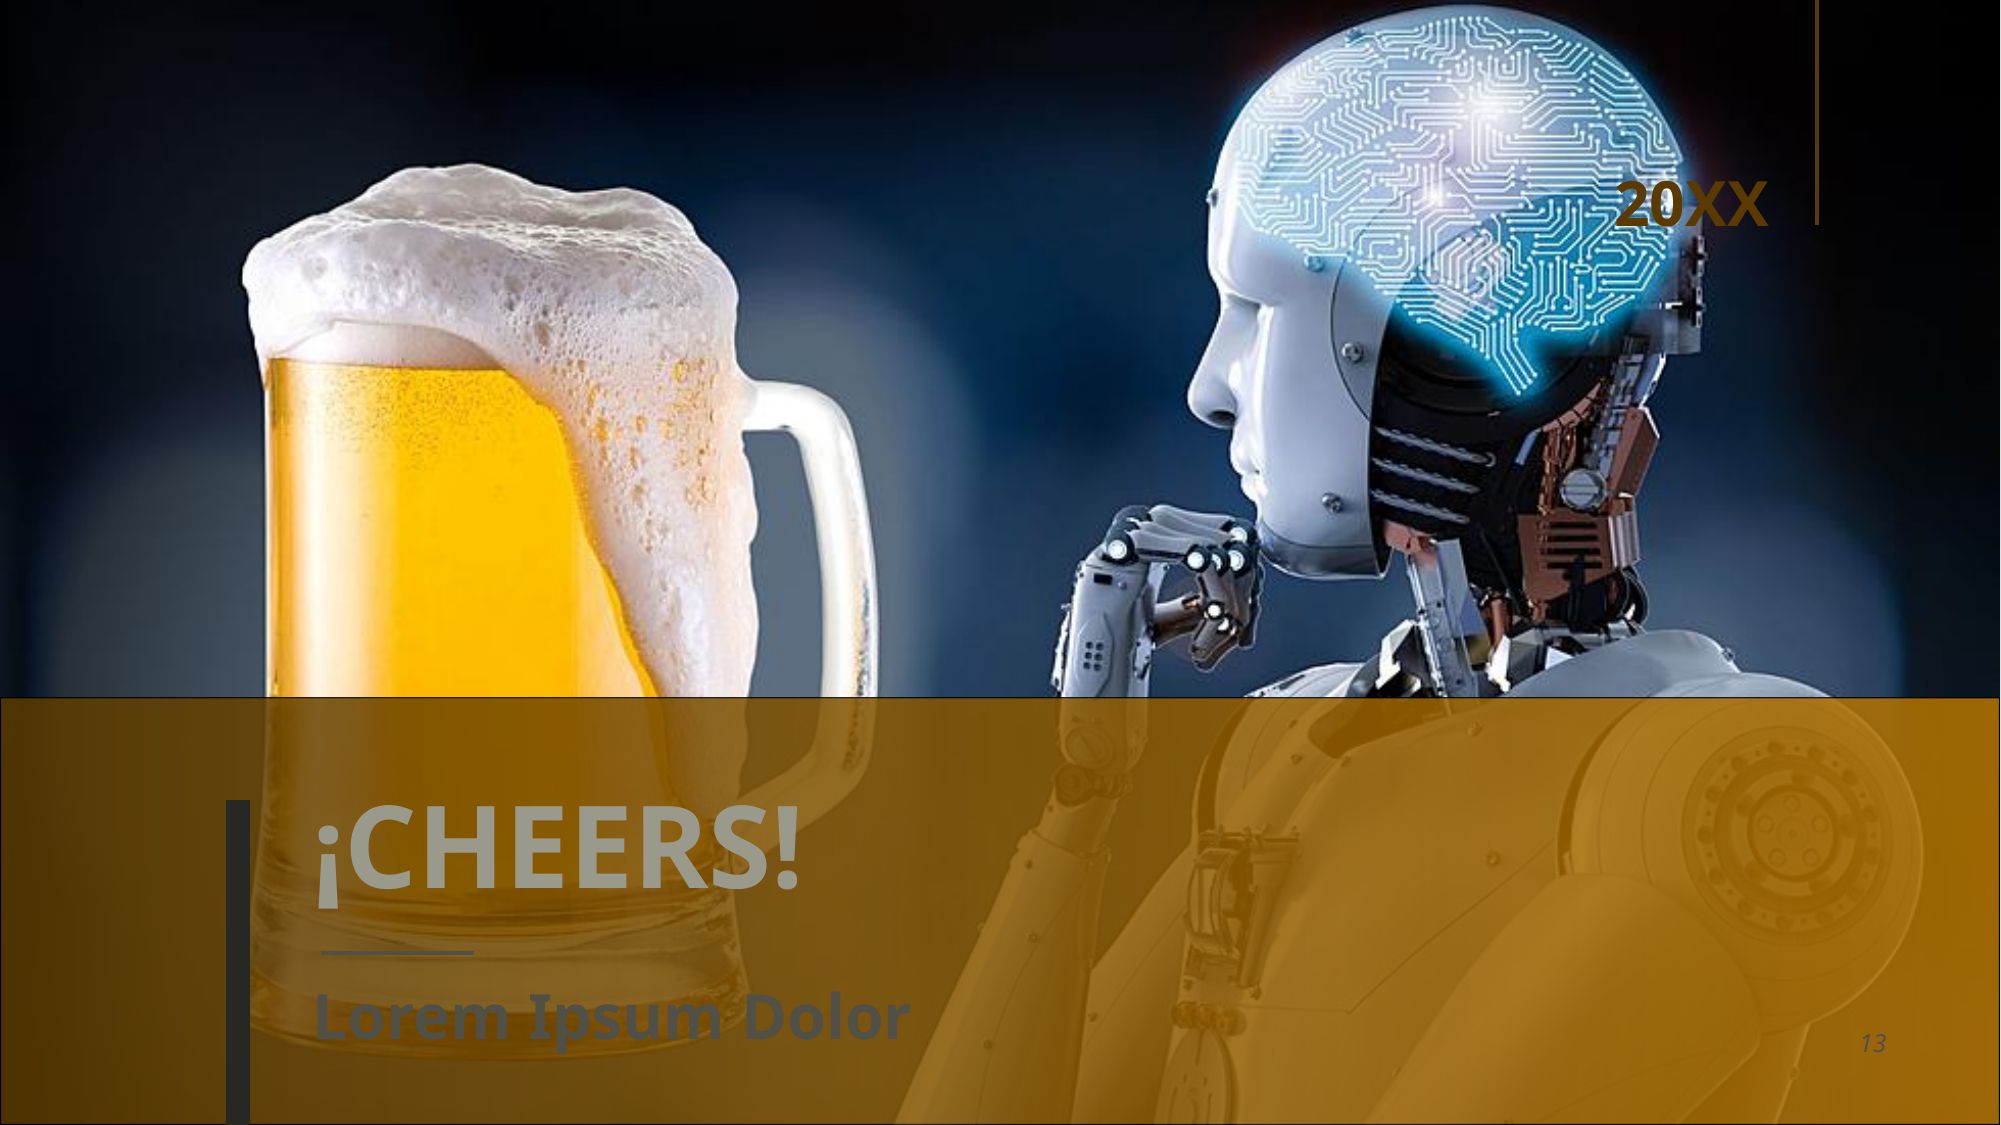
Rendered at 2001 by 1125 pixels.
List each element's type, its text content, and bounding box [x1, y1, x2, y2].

subtitle Lorem Ipsum Dolor [297, 978, 1798, 1077]
list 20XX [1532, 165, 1785, 264]
slide_number 13 [1451, 1015, 1902, 1075]
title ¡CHEERS! [297, 771, 1743, 922]
picture [0, 0, 2001, 1125]
